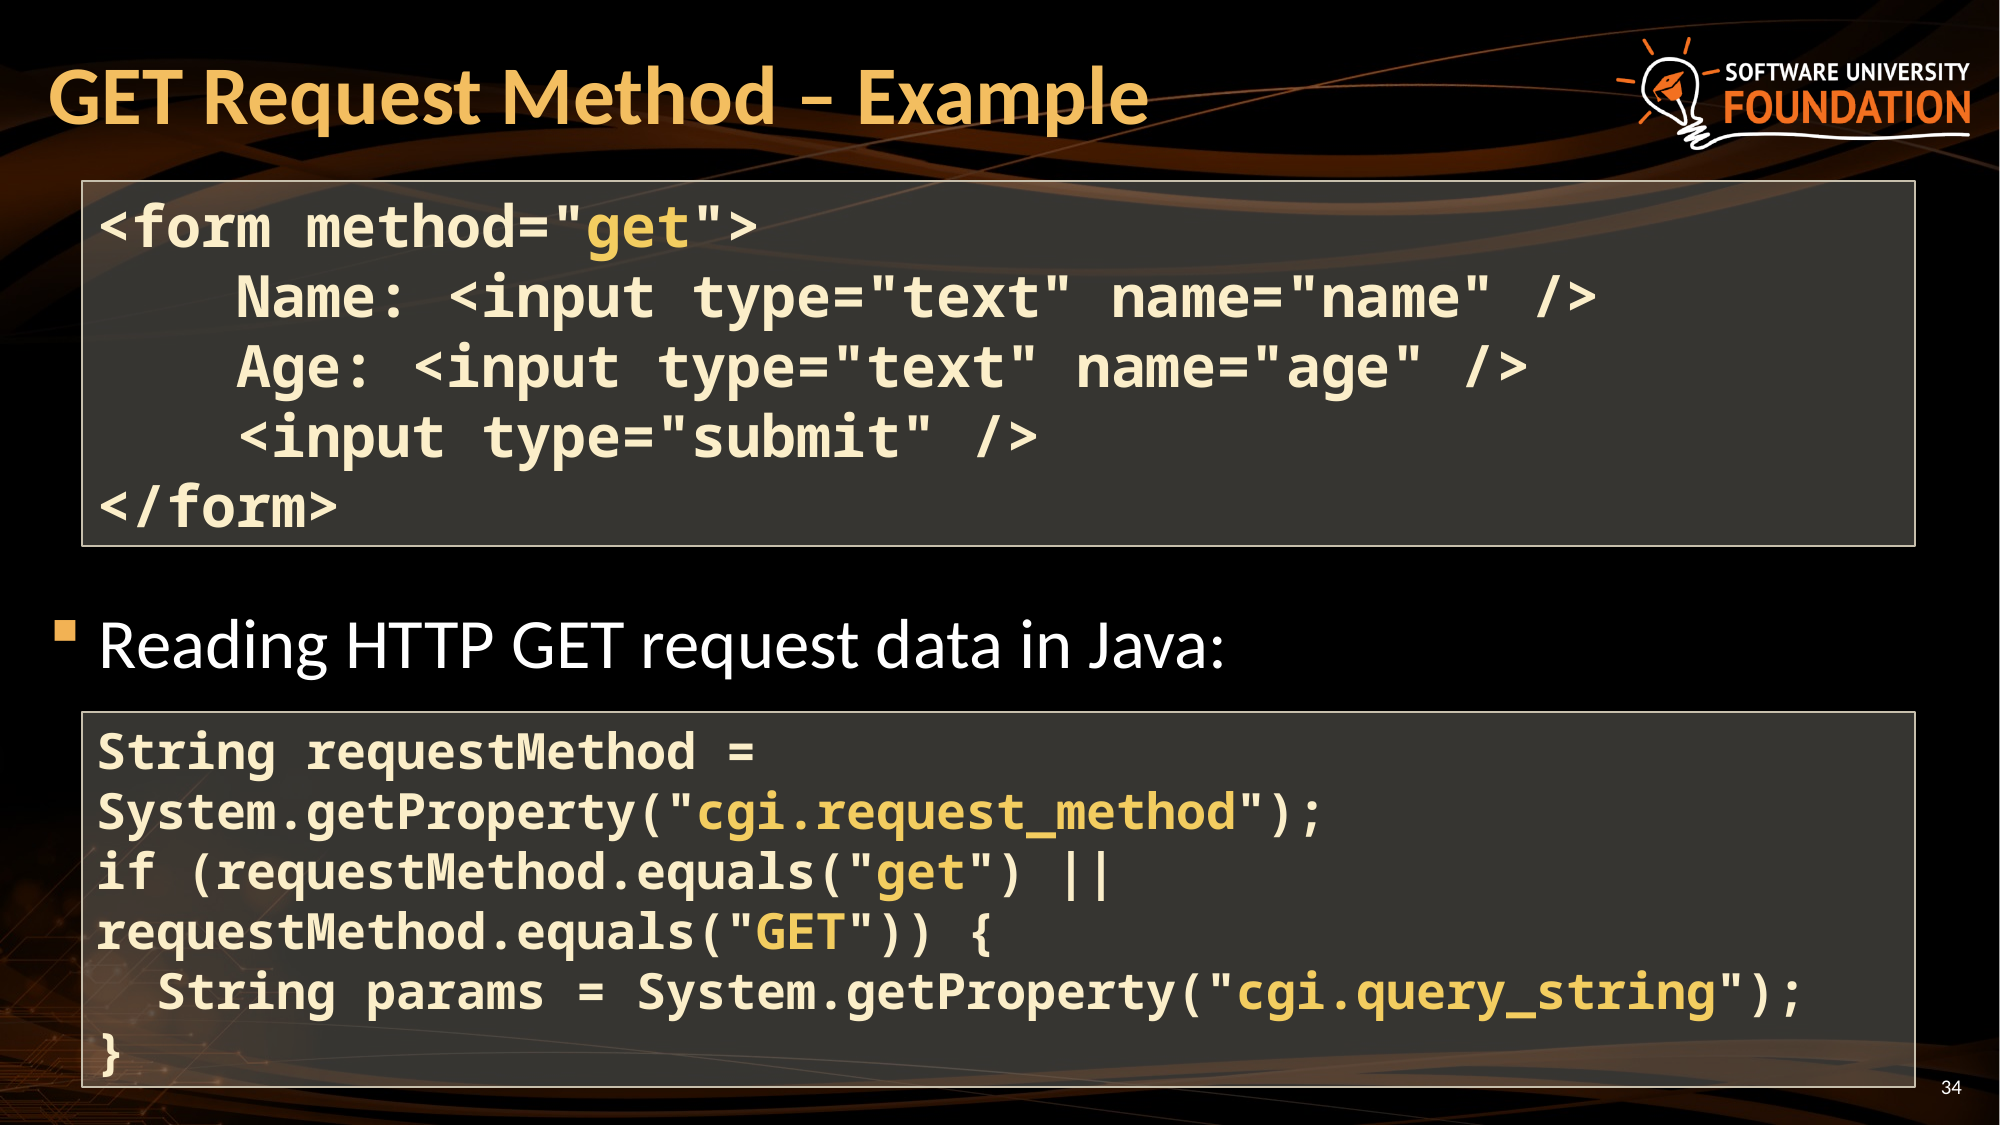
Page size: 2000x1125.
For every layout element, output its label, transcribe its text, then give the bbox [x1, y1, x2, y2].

picture [0, 0, 2000, 1125]
title GET Request Method – Example [30, 6, 1602, 189]
text_box <form method="get"> Name: <input type="text" name="name" /> Age: <input type="text" name="age" /> <input type="submit" /> </form> [81, 181, 1916, 547]
list Reading HTTP GET request data in Java: [31, 587, 1968, 1103]
text_box String requestMethod = System.getProperty("cgi.request_method"); if (requestMethod.equals("get") || requestMethod.equals("GET")) { String params = System.getProperty("cgi.query_string"); } [81, 712, 1916, 1088]
slide_number 34 [1897, 1070, 1968, 1103]
